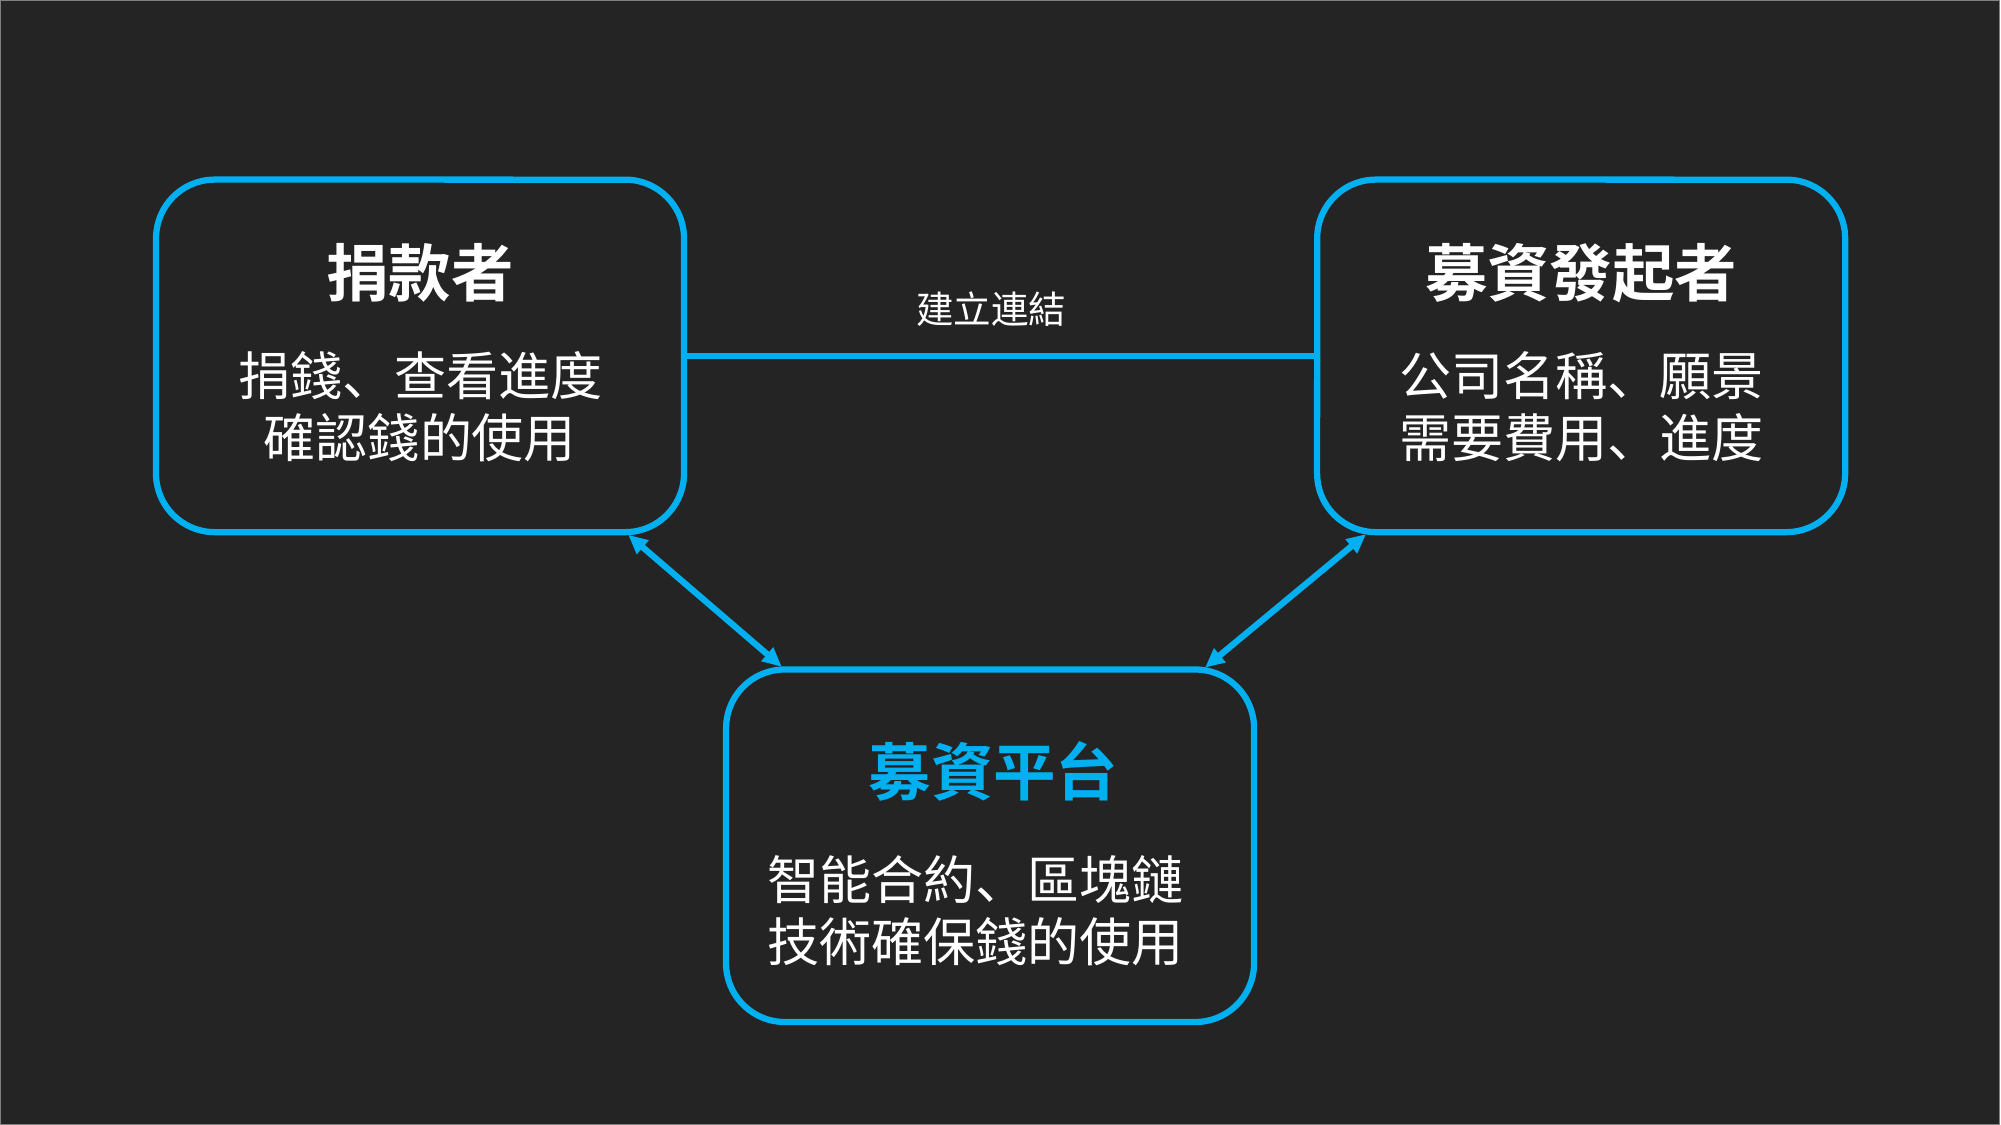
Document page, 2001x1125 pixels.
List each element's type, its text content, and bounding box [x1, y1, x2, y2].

text_box 建立連結 [811, 278, 1171, 339]
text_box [155, 179, 685, 533]
text_box [1205, 534, 1366, 668]
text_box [725, 669, 1255, 1023]
text_box [628, 535, 782, 667]
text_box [1316, 179, 1846, 533]
text_box [0, 0, 2000, 1125]
